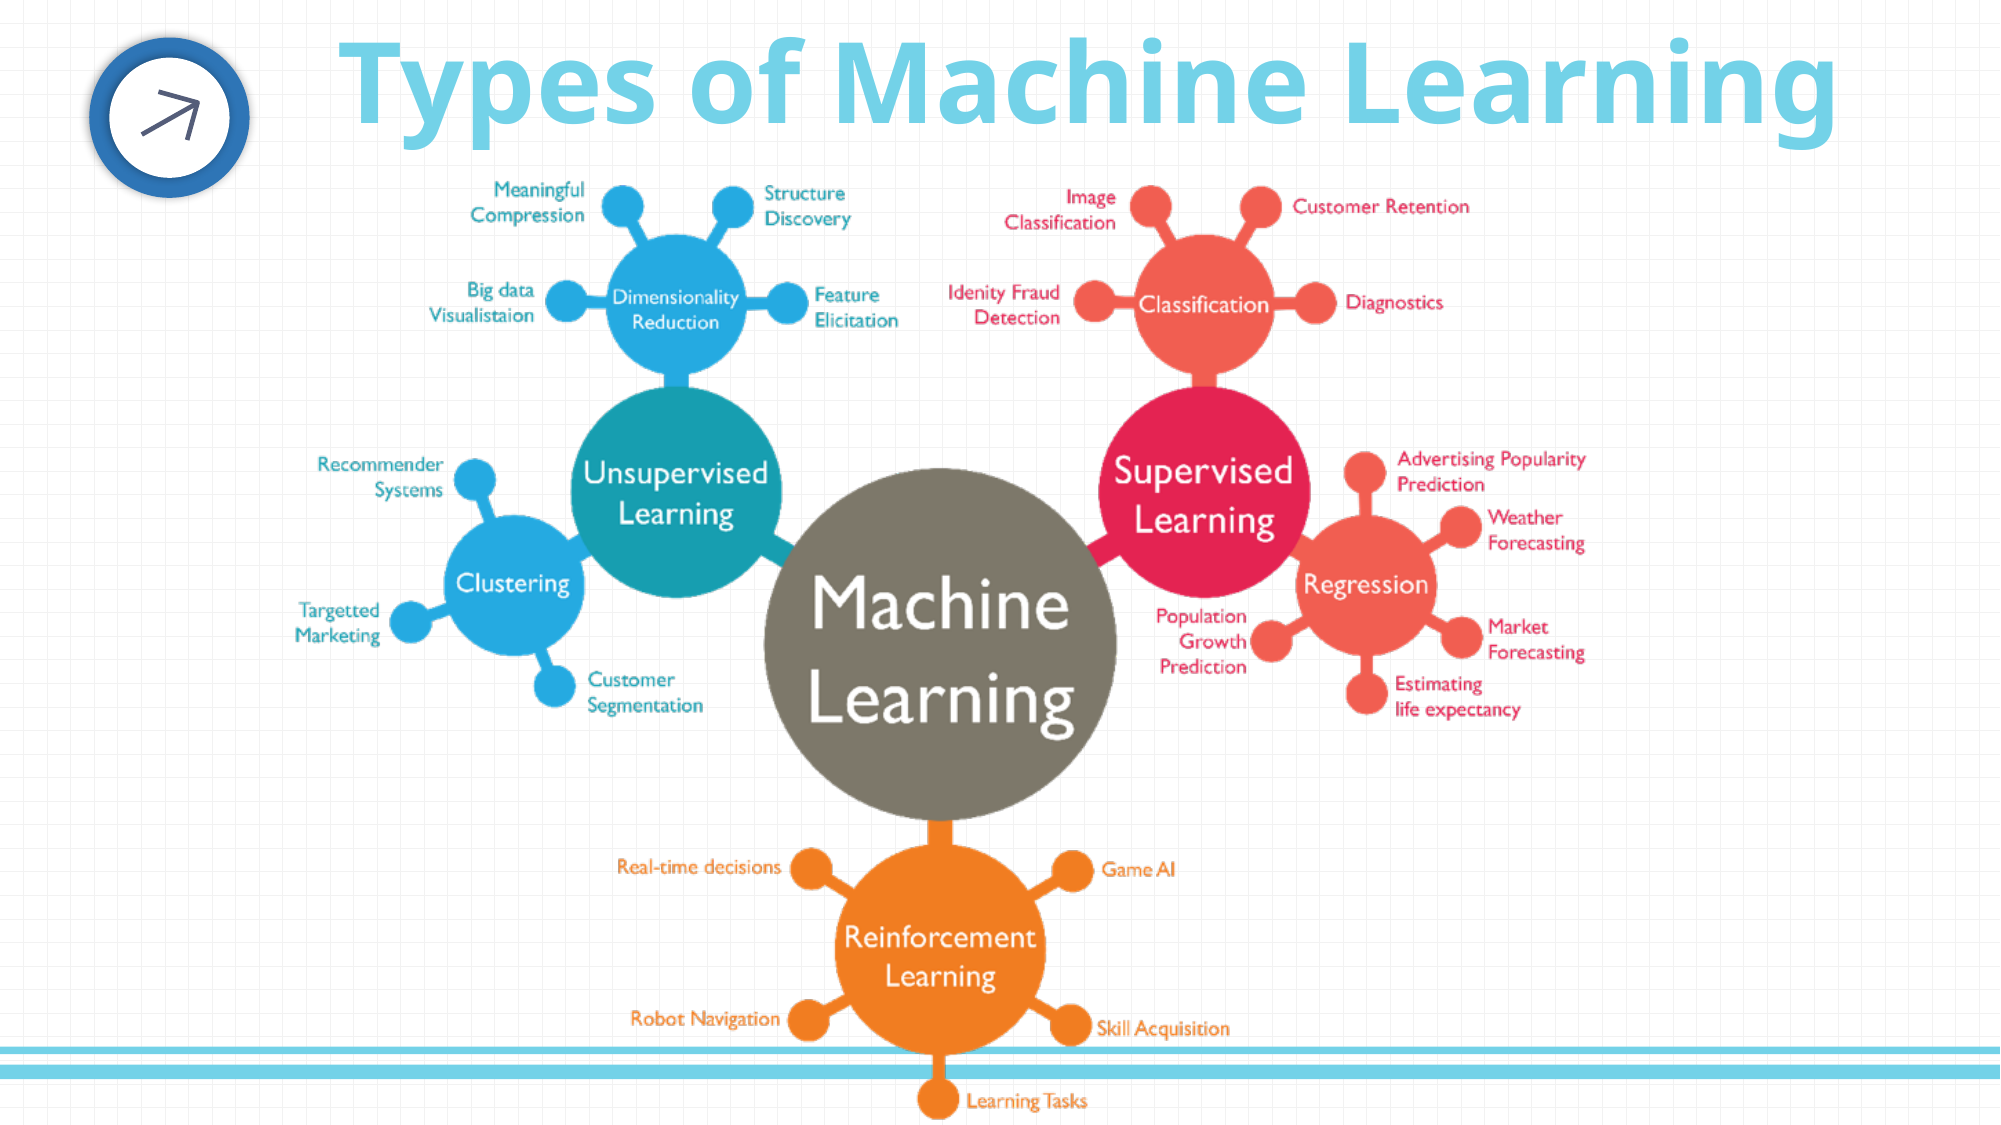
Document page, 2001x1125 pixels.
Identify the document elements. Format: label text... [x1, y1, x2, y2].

list Types of Machine Learning [227, 25, 1953, 133]
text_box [89, 37, 250, 198]
picture [278, 173, 1602, 1121]
